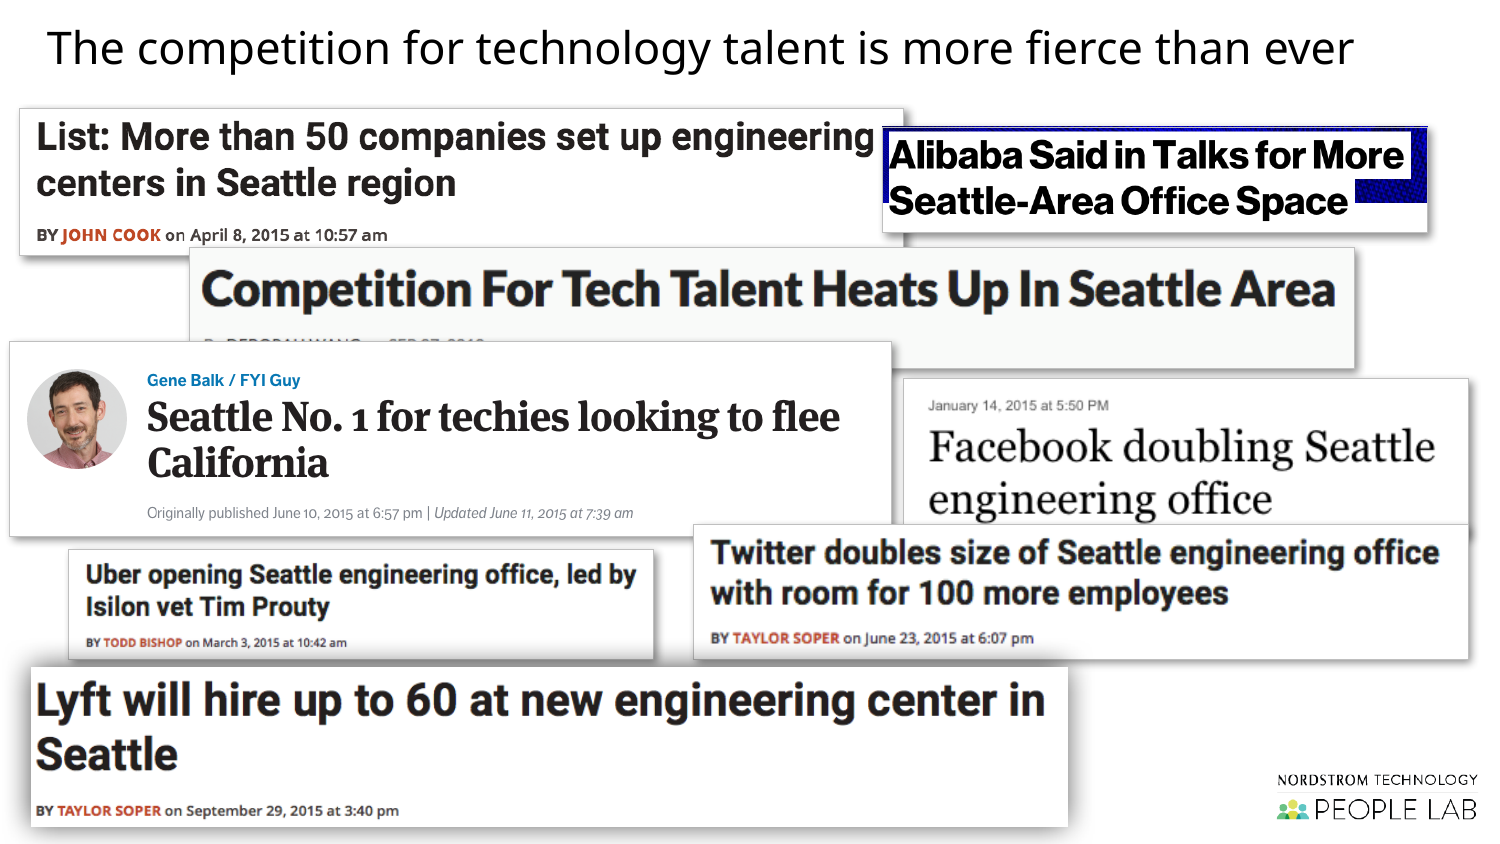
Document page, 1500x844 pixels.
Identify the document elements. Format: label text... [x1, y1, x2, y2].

picture [31, 667, 1068, 827]
picture [8, 107, 1469, 660]
list The competition for technology talent is more fierce than ever [31, 11, 1413, 123]
picture [67, 549, 655, 660]
picture [1274, 768, 1480, 827]
